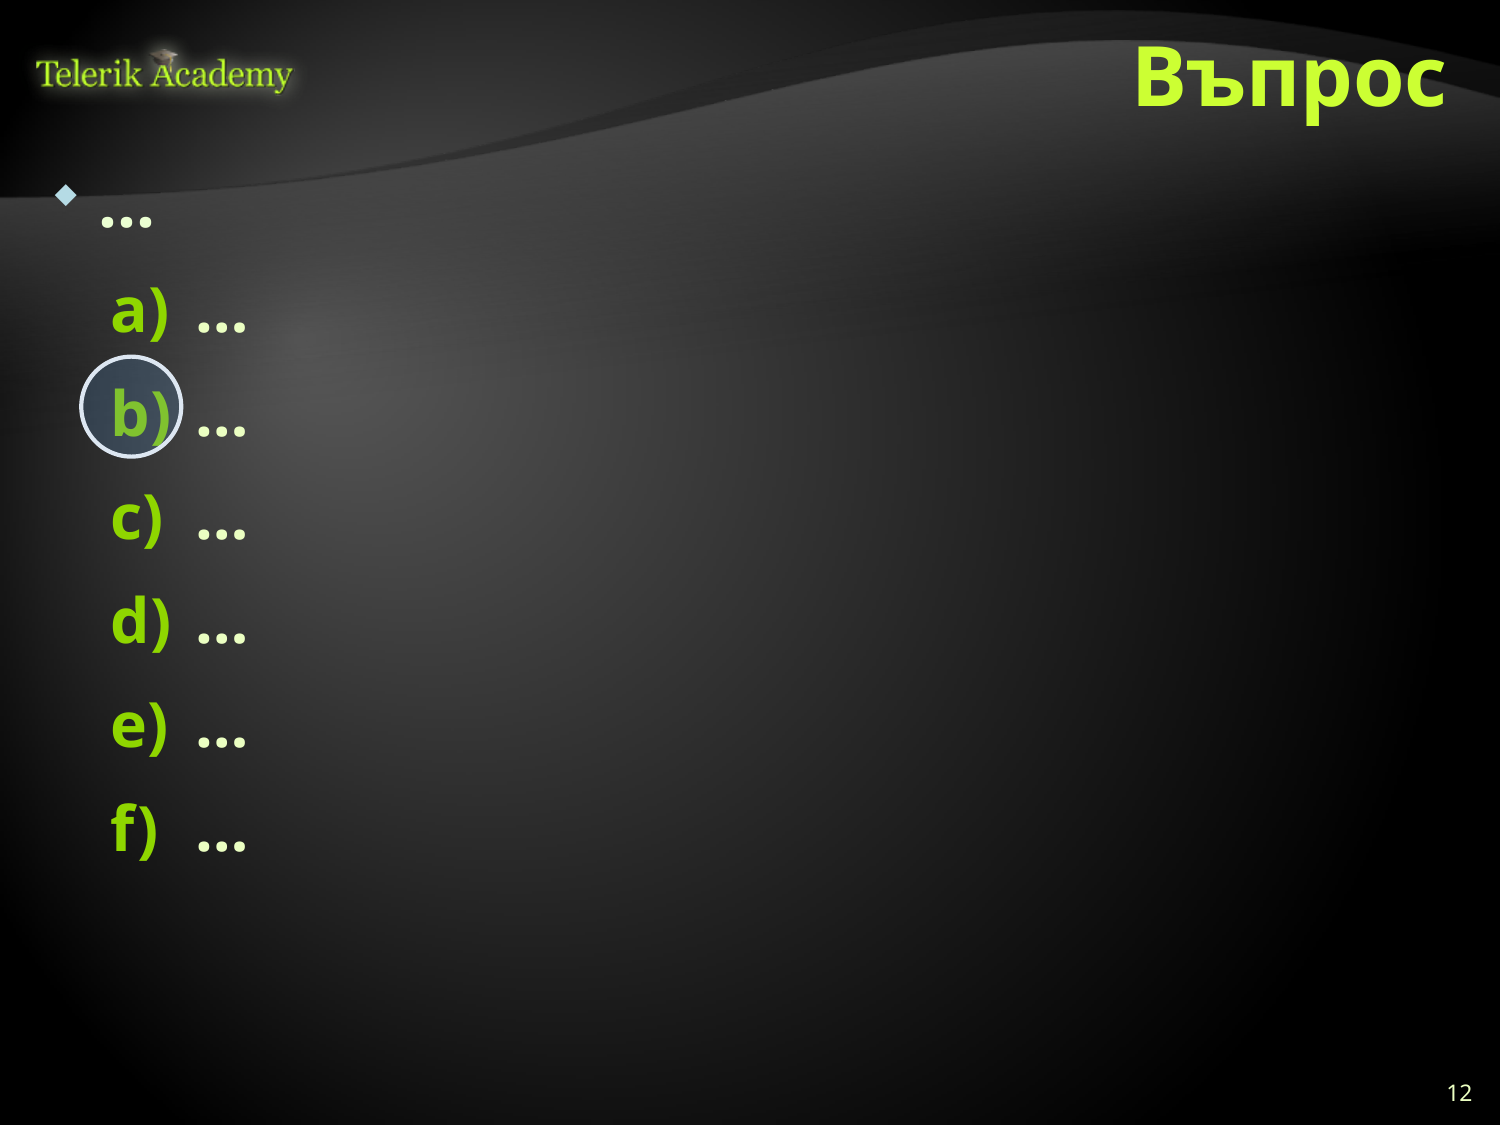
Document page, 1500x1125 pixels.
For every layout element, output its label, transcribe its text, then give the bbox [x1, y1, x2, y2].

picture [0, 0, 1500, 1125]
text_box [79, 354, 184, 459]
list … … … … … … … [37, 149, 1463, 1075]
slide_number 12 [1412, 1074, 1488, 1113]
title Въпрос [300, 12, 1463, 149]
